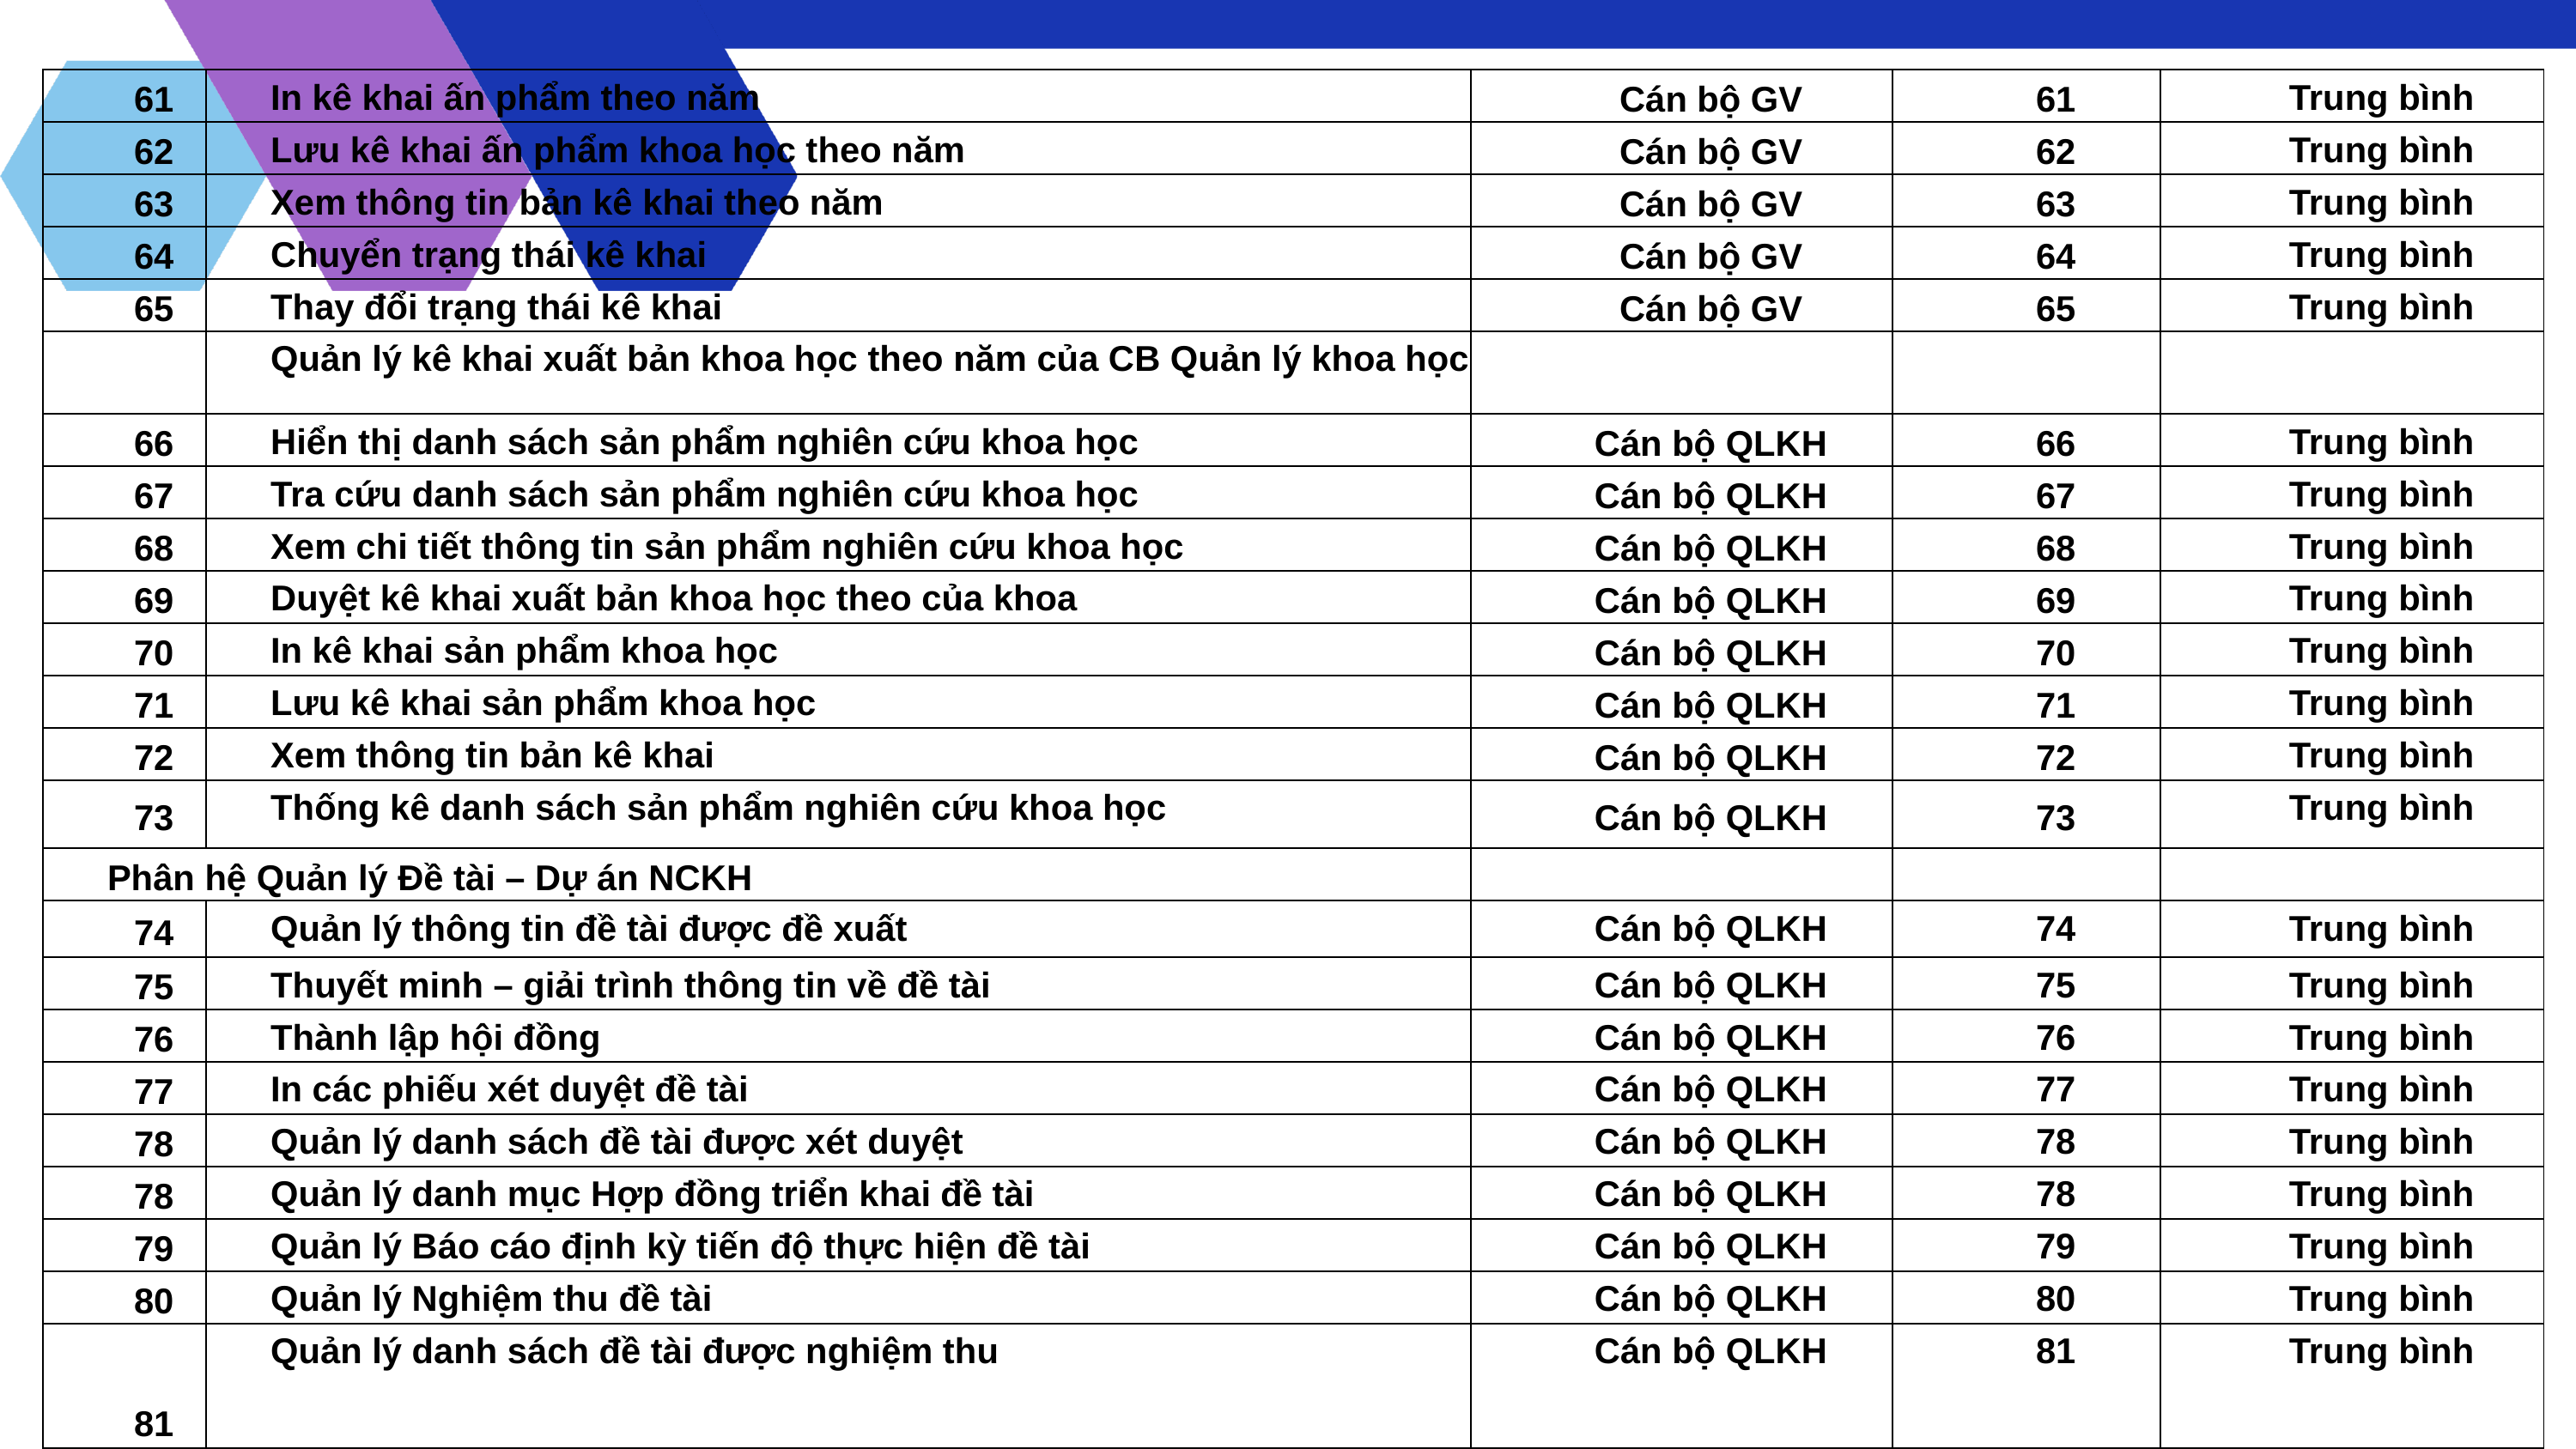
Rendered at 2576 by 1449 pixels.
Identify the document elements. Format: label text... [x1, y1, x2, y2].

table_cell 65 [44, 280, 205, 330]
table_cell Trung bình [2161, 1167, 2543, 1218]
table_cell Trung bình [2161, 624, 2543, 675]
table_cell [1472, 849, 1892, 900]
table_cell 74 [1893, 901, 2160, 956]
table_cell Cán bộ QLKH [1472, 901, 1892, 956]
table_cell Cán bộ QLKH [1472, 467, 1892, 518]
table_cell 70 [44, 624, 205, 675]
table_cell Thay đổi trạng thái kê khai [207, 280, 1470, 330]
table_cell Quản lý thông tin đề tài được đề xuất [207, 901, 1470, 956]
table_cell 78 [1893, 1167, 2160, 1218]
table_cell 62 [1893, 123, 2160, 173]
table_cell Xem thông tin bản kê khai theo năm [207, 175, 1470, 226]
table_cell Chuyển trạng thái kê khai [207, 227, 1470, 278]
table_cell 73 [44, 781, 205, 847]
table_cell Cán bộ GV [1472, 280, 1892, 330]
table_cell Trung bình [2161, 781, 2543, 847]
table_cell In kê khai sản phẩm khoa học [207, 624, 1470, 675]
table_cell 71 [44, 676, 205, 727]
table_cell 79 [1893, 1220, 2160, 1270]
table_cell Cán bộ QLKH [1472, 1220, 1892, 1270]
table_cell Trung bình [2161, 1063, 2543, 1113]
table_cell Cán bộ QLKH [1472, 1115, 1892, 1166]
table_cell Duyệt kê khai xuất bản khoa học theo của khoa [207, 572, 1470, 622]
table_cell Lưu kê khai sản phẩm khoa học [207, 676, 1470, 727]
table_cell Quản lý danh sách đề tài được nghiệm thu [207, 1325, 1470, 1447]
table_cell 65 [1893, 280, 2160, 330]
table_cell 69 [1893, 572, 2160, 622]
table_cell Trung bình [2161, 1010, 2543, 1061]
table_cell Trung bình [2161, 1325, 2543, 1447]
table_cell Thành lập hội đồng [207, 1010, 1470, 1061]
table_cell 64 [44, 227, 205, 278]
table_cell 63 [44, 175, 205, 226]
table_cell 76 [44, 1010, 205, 1061]
table_cell 62 [44, 123, 205, 173]
table_cell 80 [44, 1272, 205, 1323]
table_cell [1893, 332, 2160, 413]
table_cell In các phiếu xét duyệt đề tài [207, 1063, 1470, 1113]
table_cell Cán bộ GV [1472, 123, 1892, 173]
table_cell 80 [1893, 1272, 2160, 1323]
table_cell 77 [44, 1063, 205, 1113]
table_cell [1472, 332, 1892, 413]
table_cell Trung bình [2161, 519, 2543, 570]
table_cell 67 [44, 467, 205, 518]
table_cell Trung bình [2161, 901, 2543, 956]
table_cell 75 [1893, 958, 2160, 1009]
table_cell Quản lý Báo cáo định kỳ tiến độ thực hiện đề tài [207, 1220, 1470, 1270]
table_cell 63 [1893, 175, 2160, 226]
table_cell Lưu kê khai ấn phẩm khoa học theo năm [207, 123, 1470, 173]
table_cell Trung bình [2161, 280, 2543, 330]
table_header Cán bộ GV [1472, 70, 1892, 121]
table_cell Cán bộ QLKH [1472, 572, 1892, 622]
table_cell 66 [44, 415, 205, 465]
table_cell 71 [1893, 676, 2160, 727]
table_cell Cán bộ GV [1472, 227, 1892, 278]
table_header 61 [1893, 70, 2160, 121]
table_cell Trung bình [2161, 572, 2543, 622]
table_cell 77 [1893, 1063, 2160, 1113]
table_cell Cán bộ QLKH [1472, 1272, 1892, 1323]
table_header In kê khai ấn phẩm theo năm [207, 70, 1470, 121]
table_cell Trung bình [2161, 227, 2543, 278]
table_cell Cán bộ QLKH [1472, 1167, 1892, 1218]
table_cell 68 [1893, 519, 2160, 570]
table_cell Quản lý danh mục Hợp đồng triển khai đề tài [207, 1167, 1470, 1218]
table_cell Cán bộ QLKH [1472, 958, 1892, 1009]
table_cell Trung bình [2161, 729, 2543, 779]
table_cell Cán bộ GV [1472, 175, 1892, 226]
table_cell Phân hệ Quản lý Đề tài – Dự án NCKH [44, 849, 1470, 900]
table_cell 79 [44, 1220, 205, 1270]
table_header Trung bình [2161, 70, 2543, 121]
table_cell Xem chi tiết thông tin sản phẩm nghiên cứu khoa học [207, 519, 1470, 570]
table_cell Trung bình [2161, 415, 2543, 465]
table_cell [2161, 332, 2543, 413]
table_cell Trung bình [2161, 467, 2543, 518]
text_box [0, 0, 798, 291]
table_cell Cán bộ QLKH [1472, 729, 1892, 779]
table_cell Trung bình [2161, 1272, 2543, 1323]
table_cell Quản lý kê khai xuất bản khoa học theo năm của CB Quản lý khoa học [207, 332, 1470, 413]
table_cell 66 [1893, 415, 2160, 465]
table_cell Thống kê danh sách sản phẩm nghiên cứu khoa học [207, 781, 1470, 847]
table_cell 81 [1893, 1325, 2160, 1447]
table_cell 74 [44, 901, 205, 956]
table_cell 72 [44, 729, 205, 779]
table_cell Cán bộ QLKH [1472, 624, 1892, 675]
table_cell Tra cứu danh sách sản phẩm nghiên cứu khoa học [207, 467, 1470, 518]
table_cell Cán bộ QLKH [1472, 1063, 1892, 1113]
table_cell Cán bộ QLKH [1472, 519, 1892, 570]
table_cell 69 [44, 572, 205, 622]
table_cell Xem thông tin bản kê khai [207, 729, 1470, 779]
table_cell Thuyết minh – giải trình thông tin về đề tài [207, 958, 1470, 1009]
table_cell 64 [1893, 227, 2160, 278]
table_cell 72 [1893, 729, 2160, 779]
text_box [798, 0, 2576, 49]
table_header 61 [44, 70, 205, 121]
table_cell 78 [1893, 1115, 2160, 1166]
table_cell 67 [1893, 467, 2160, 518]
table_cell 76 [1893, 1010, 2160, 1061]
table_cell 78 [44, 1115, 205, 1166]
table_cell Quản lý Nghiệm thu đề tài [207, 1272, 1470, 1323]
table_cell [1893, 849, 2160, 900]
table_cell Cán bộ QLKH [1472, 1010, 1892, 1061]
table_cell Cán bộ QLKH [1472, 676, 1892, 727]
table_cell Trung bình [2161, 175, 2543, 226]
table_cell Trung bình [2161, 958, 2543, 1009]
table_cell 73 [1893, 781, 2160, 847]
table_cell Trung bình [2161, 1220, 2543, 1270]
table_cell 81 [44, 1325, 205, 1447]
table_cell Trung bình [2161, 123, 2543, 173]
table_cell 68 [44, 519, 205, 570]
table_cell 75 [44, 958, 205, 1009]
table_cell [44, 332, 205, 413]
table_cell Quản lý danh sách đề tài được xét duyệt [207, 1115, 1470, 1166]
table_cell Cán bộ QLKH [1472, 781, 1892, 847]
table_cell Cán bộ QLKH [1472, 1325, 1892, 1447]
table_cell 70 [1893, 624, 2160, 675]
table_cell Cán bộ QLKH [1472, 415, 1892, 465]
table_cell Hiển thị danh sách sản phẩm nghiên cứu khoa học [207, 415, 1470, 465]
table_cell Trung bình [2161, 676, 2543, 727]
table_cell Trung bình [2161, 1115, 2543, 1166]
table_cell [2161, 849, 2543, 900]
table_cell 78 [44, 1167, 205, 1218]
